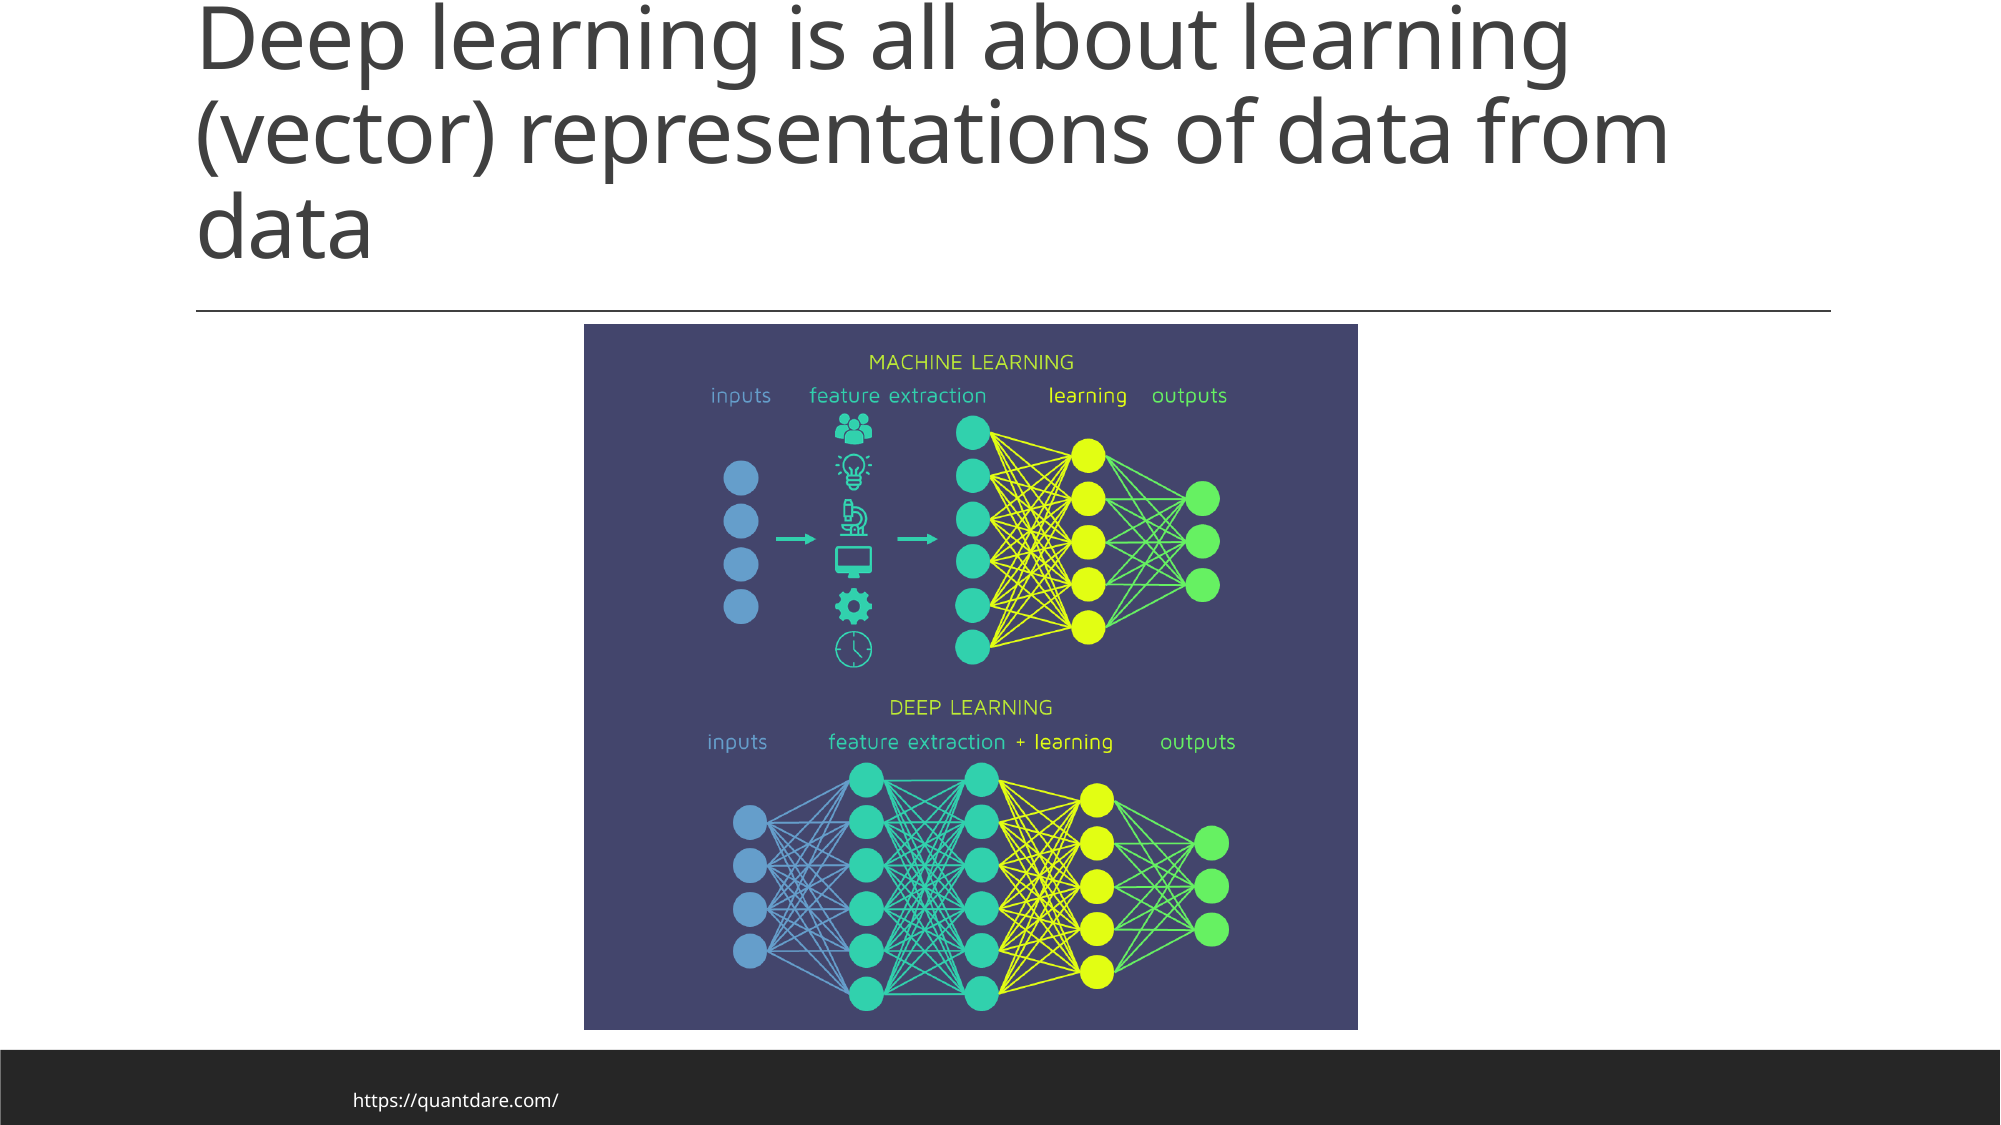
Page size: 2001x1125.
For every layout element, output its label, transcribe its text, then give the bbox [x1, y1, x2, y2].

title Deep learning is all about learning (vector) representations of data from data [180, 47, 1830, 285]
text_box https://quantdare.com/ [338, 1081, 574, 1119]
picture [584, 324, 1358, 1030]
